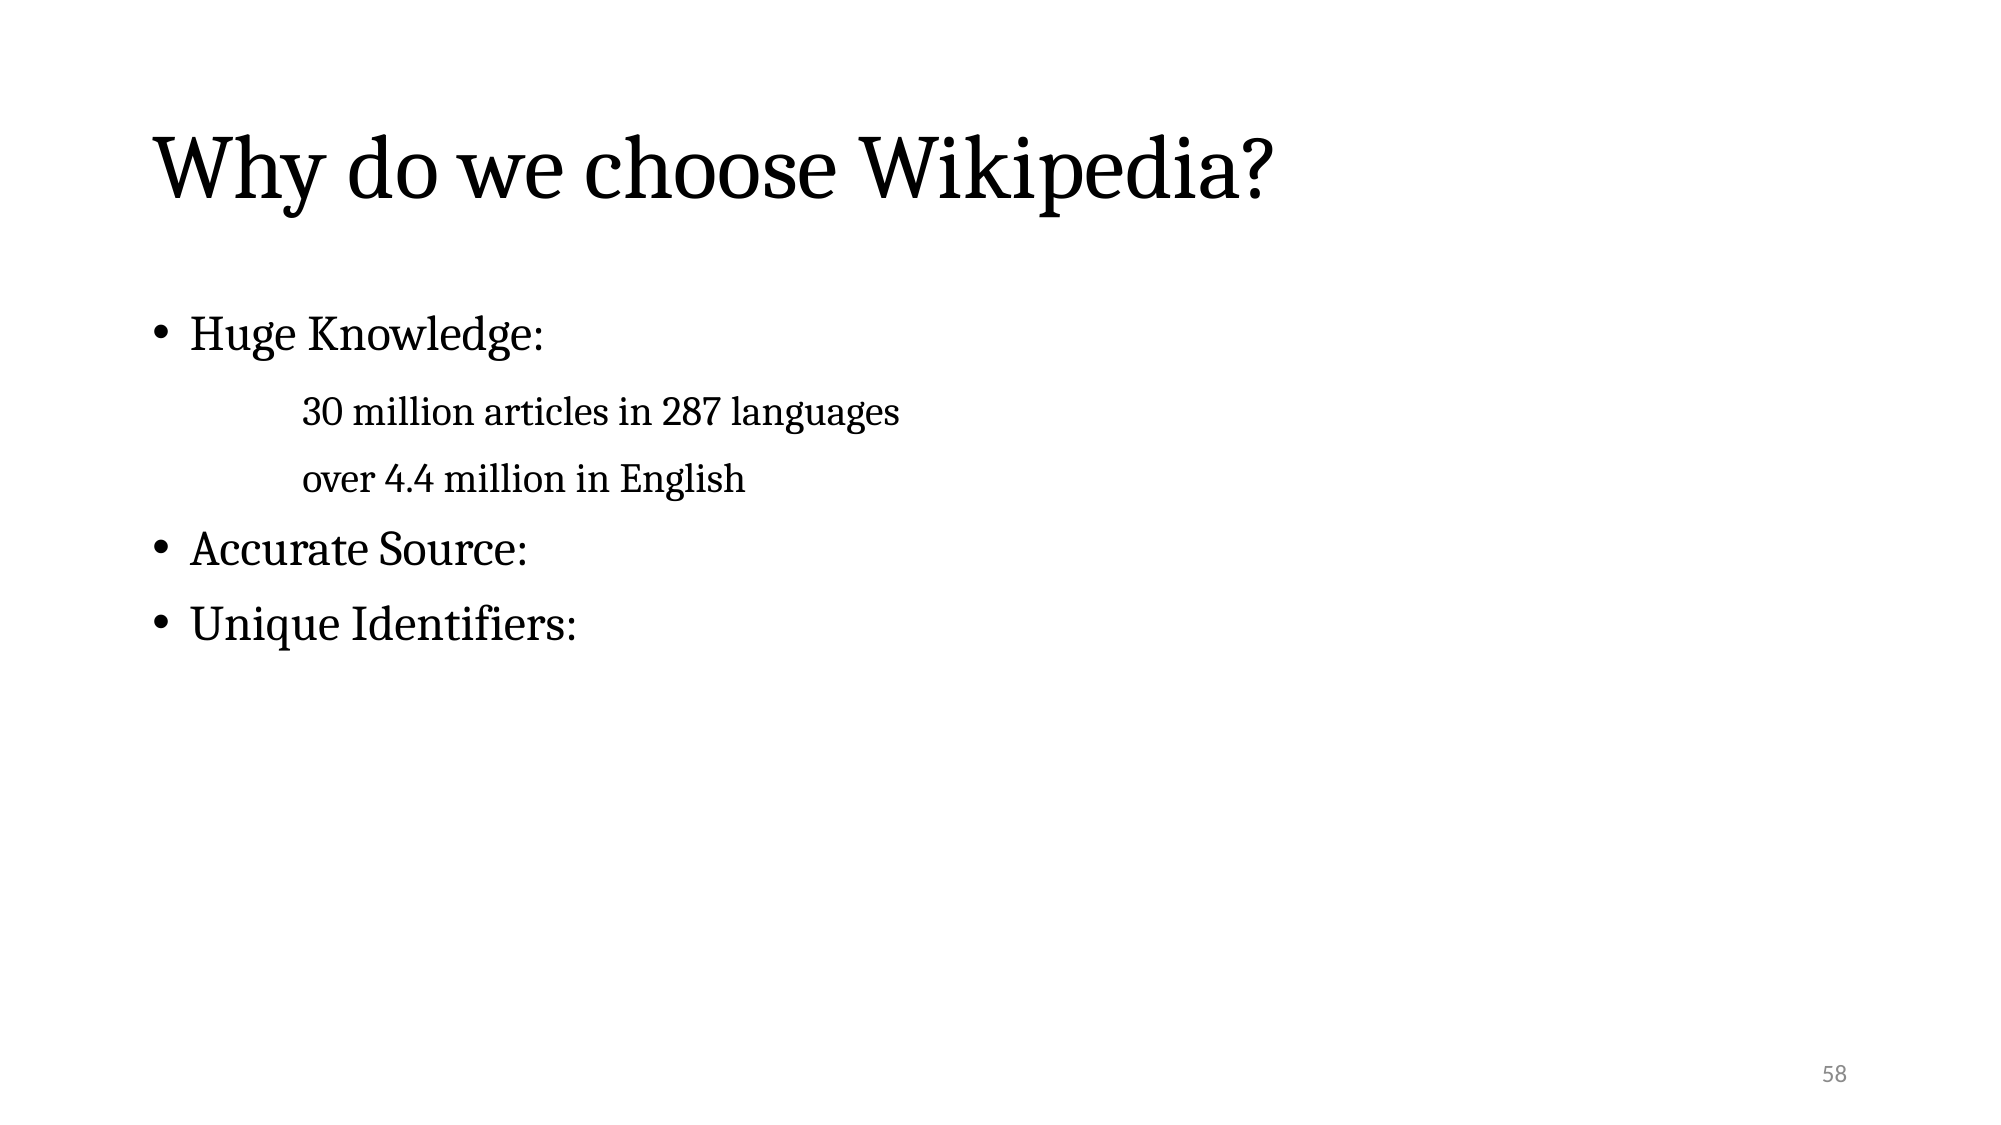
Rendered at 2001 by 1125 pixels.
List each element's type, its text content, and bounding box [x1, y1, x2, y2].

list Huge Knowledge: 30 million articles in 287 languages over 4.4 million in English Accurate Source: Unique Identifiers: [137, 299, 1863, 1014]
title Why do we choose Wikipedia? [137, 59, 1863, 278]
slide_number 58 [1412, 1042, 1863, 1103]
